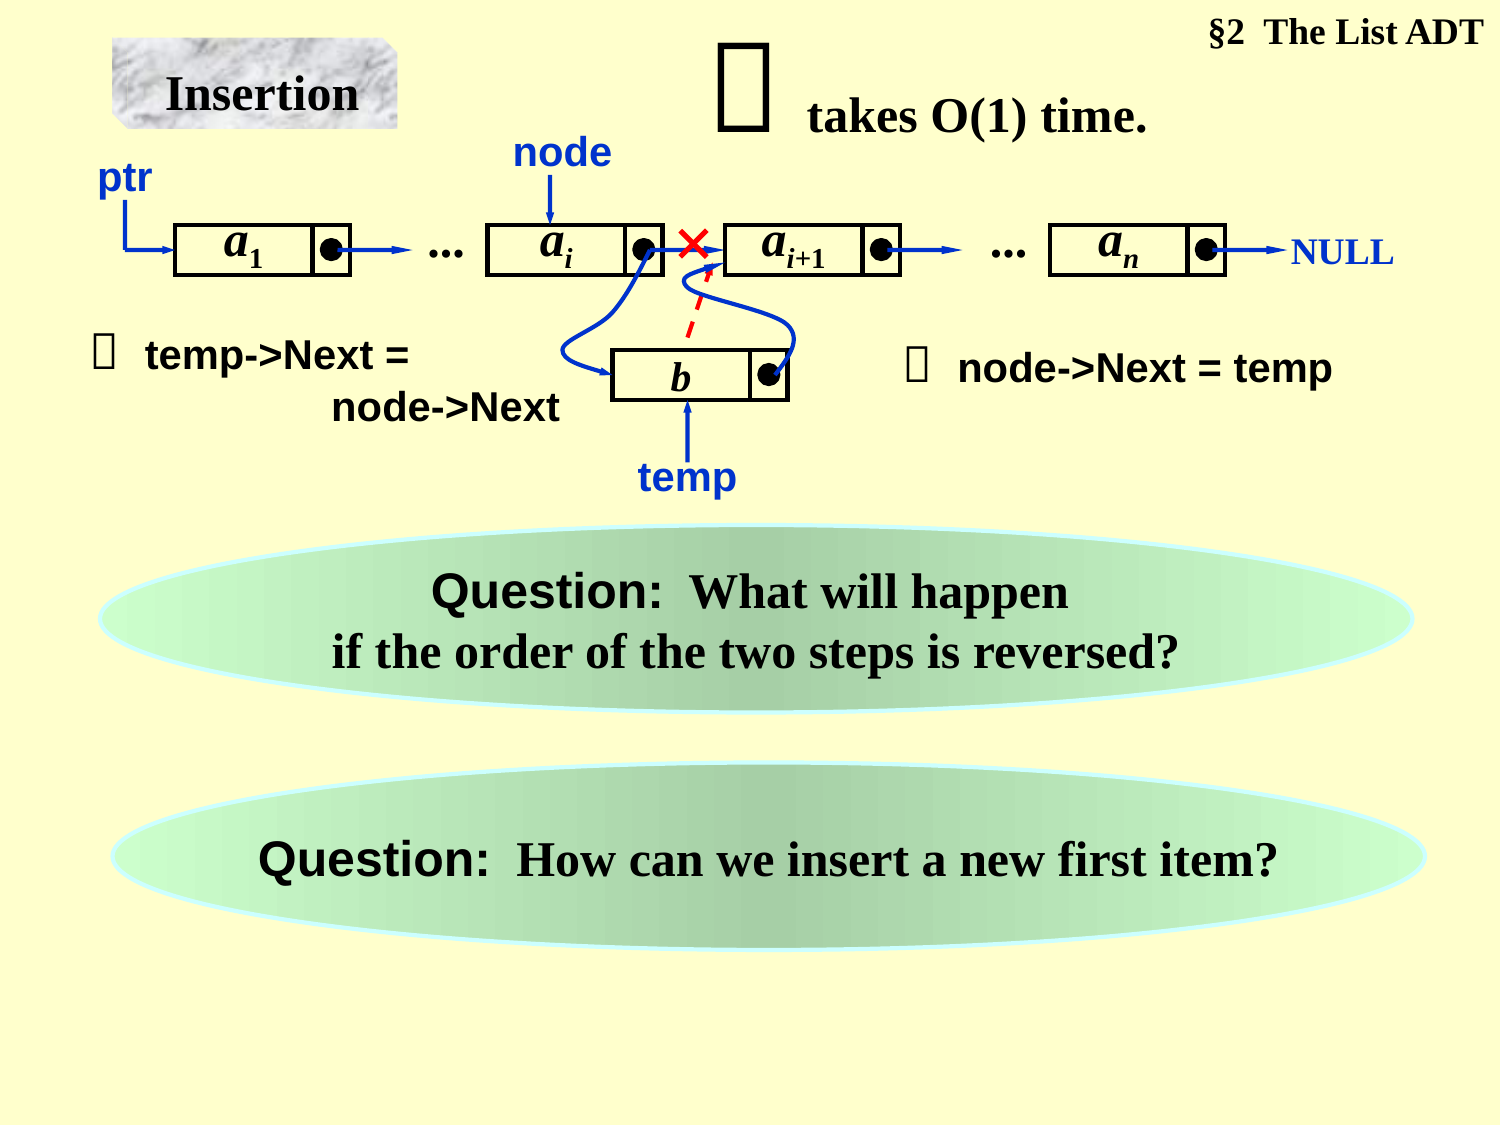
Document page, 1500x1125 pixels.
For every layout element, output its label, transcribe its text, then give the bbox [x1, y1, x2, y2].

text_box [562, 275, 643, 376]
text_box §2 The List ADT [1163, 0, 1499, 60]
text_box Question: How can we insert a new first item? [112, 762, 1426, 950]
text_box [499, 124, 626, 225]
text_box Question: What will happen if the order of the two steps is reversed? [99, 525, 1413, 713]
text_box Insertion [112, 37, 398, 129]
text_box [113, 38, 397, 52]
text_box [674, 224, 713, 263]
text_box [87, 149, 1387, 275]
text_box  takes O(1) time. [692, 0, 1163, 149]
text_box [612, 399, 763, 500]
text_box  node->Next = temp [887, 324, 1388, 401]
text_box  temp->Next = node->Next [75, 287, 575, 463]
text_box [612, 349, 788, 401]
text_box [683, 275, 794, 357]
